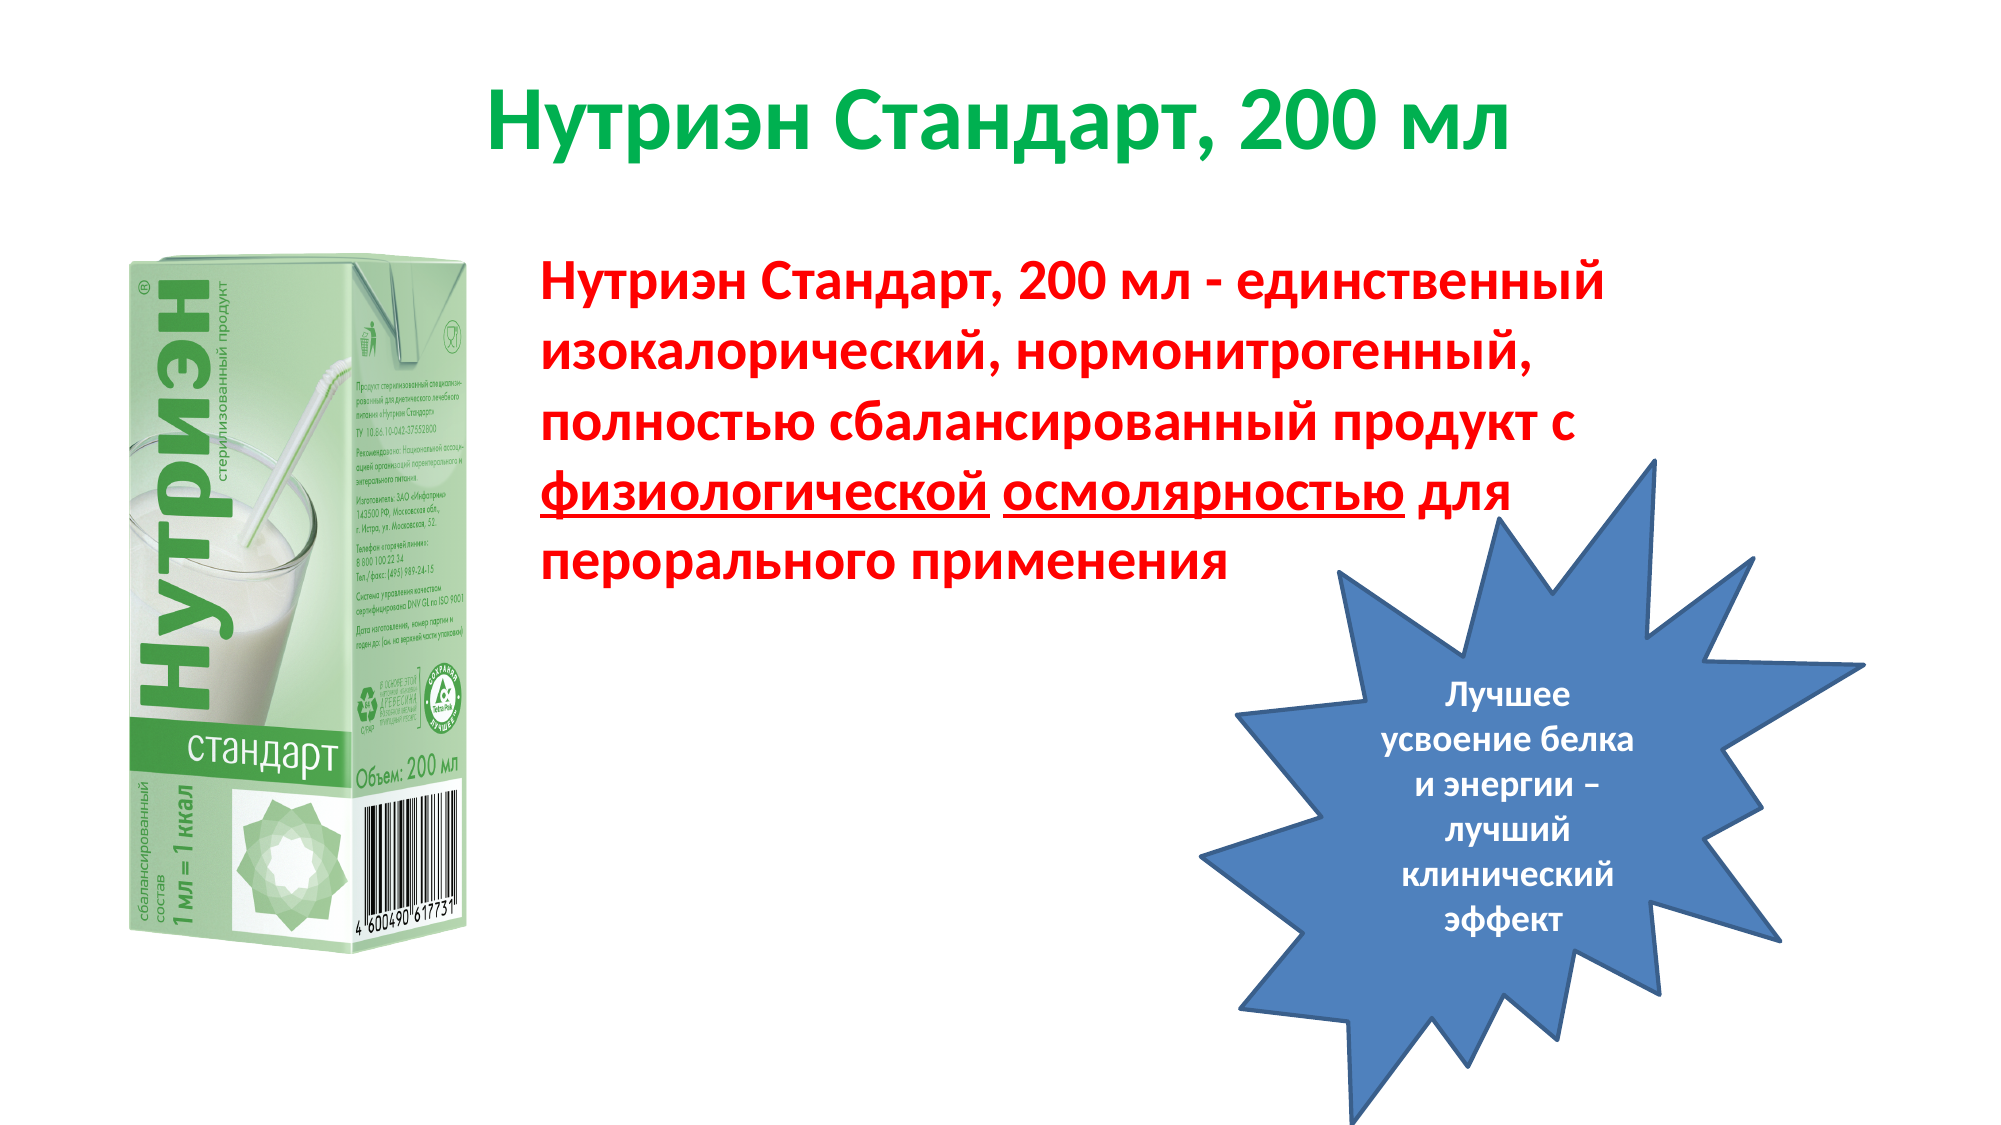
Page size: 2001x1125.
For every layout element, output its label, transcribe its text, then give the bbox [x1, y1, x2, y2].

list Нутриэн Стандарт, 200 мл - единственный изокалорический, нормонитрогенный, полностью сбалансированный продукт с физиологической осмолярностью для перорального применения [525, 234, 1771, 977]
title Нутриэн Стандарт, 200 мл [99, 45, 1900, 182]
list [99, 233, 493, 977]
text_box Лучшее усвоение белка и энергии – лучший клинический эффект [1198, 458, 1867, 1125]
